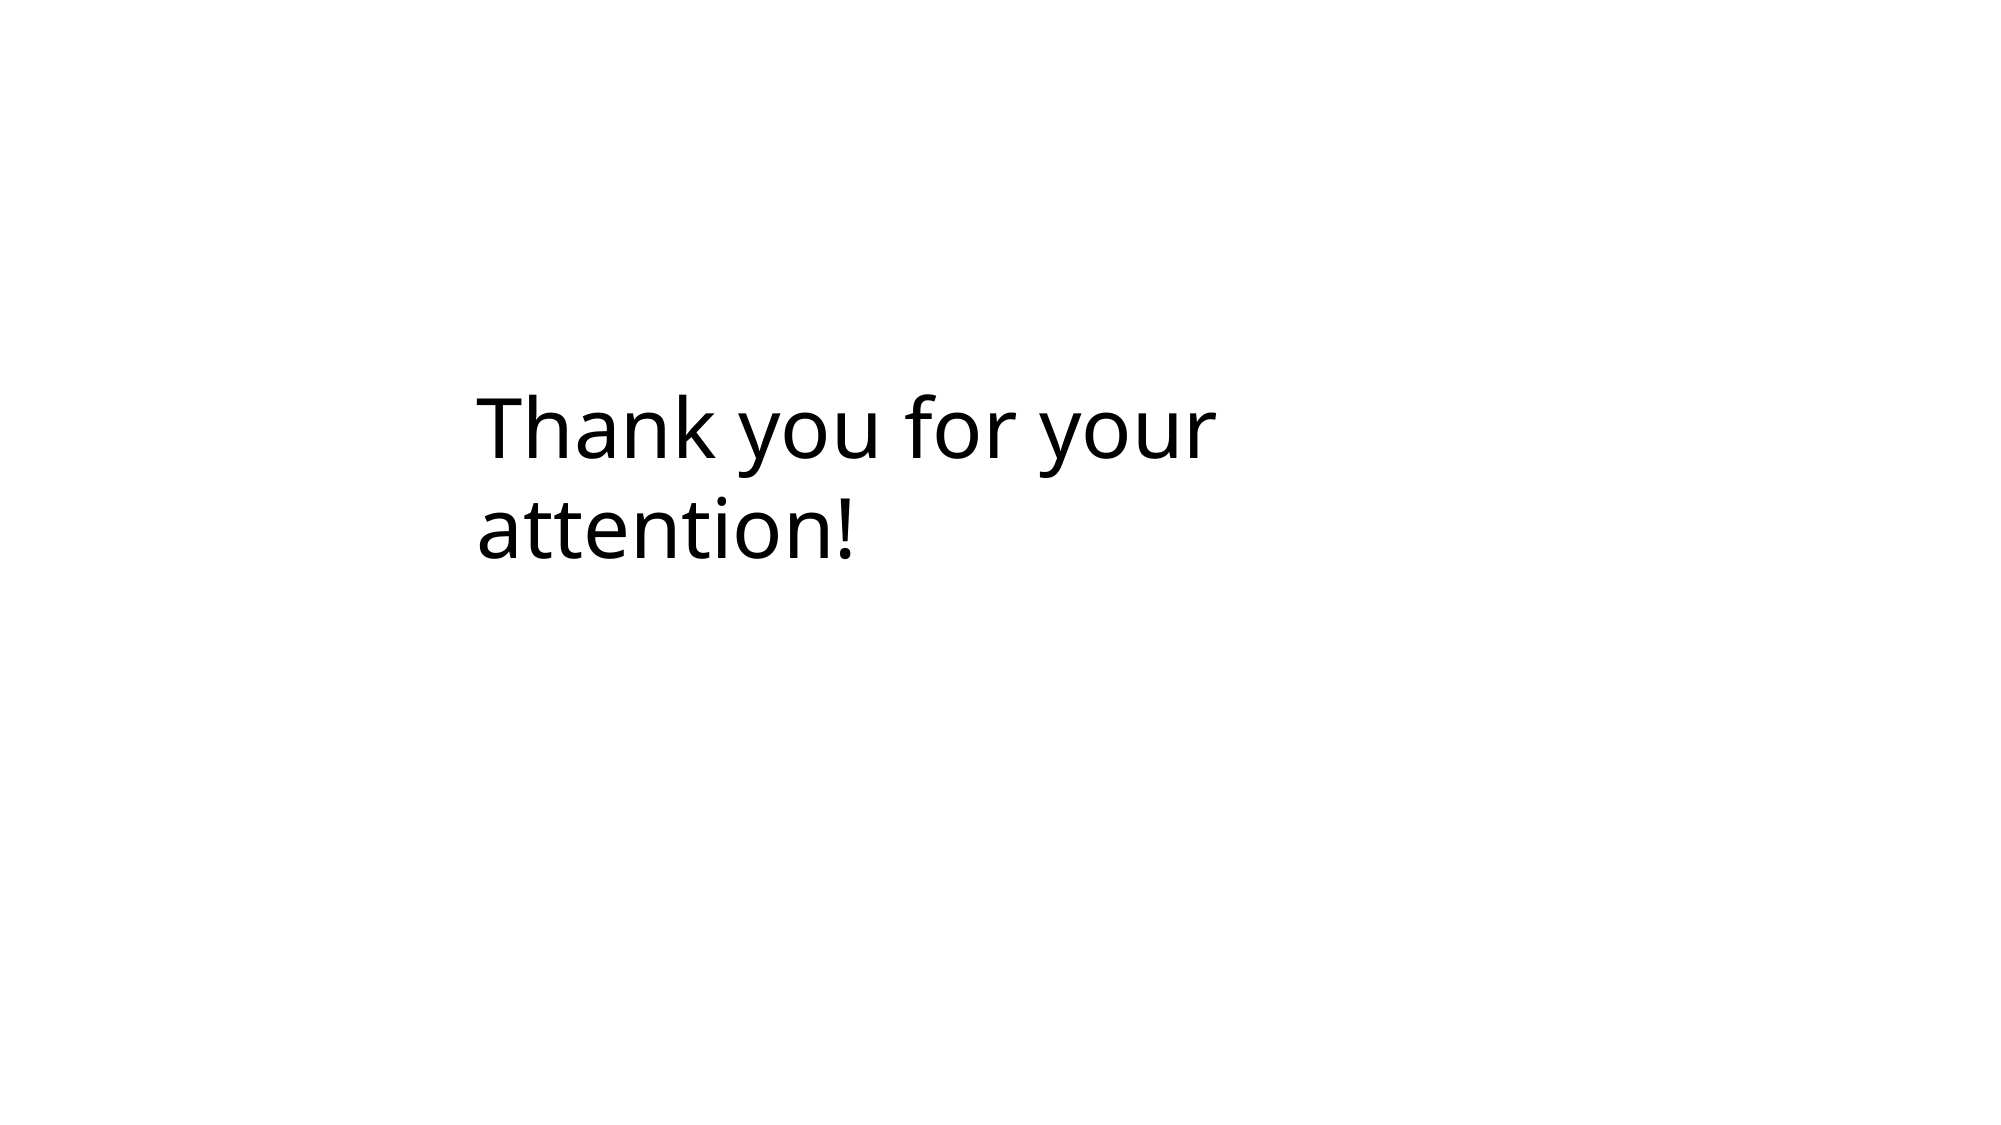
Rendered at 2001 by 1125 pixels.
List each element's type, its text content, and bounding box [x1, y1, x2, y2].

text_box Thank you for your attention! [461, 368, 1539, 583]
